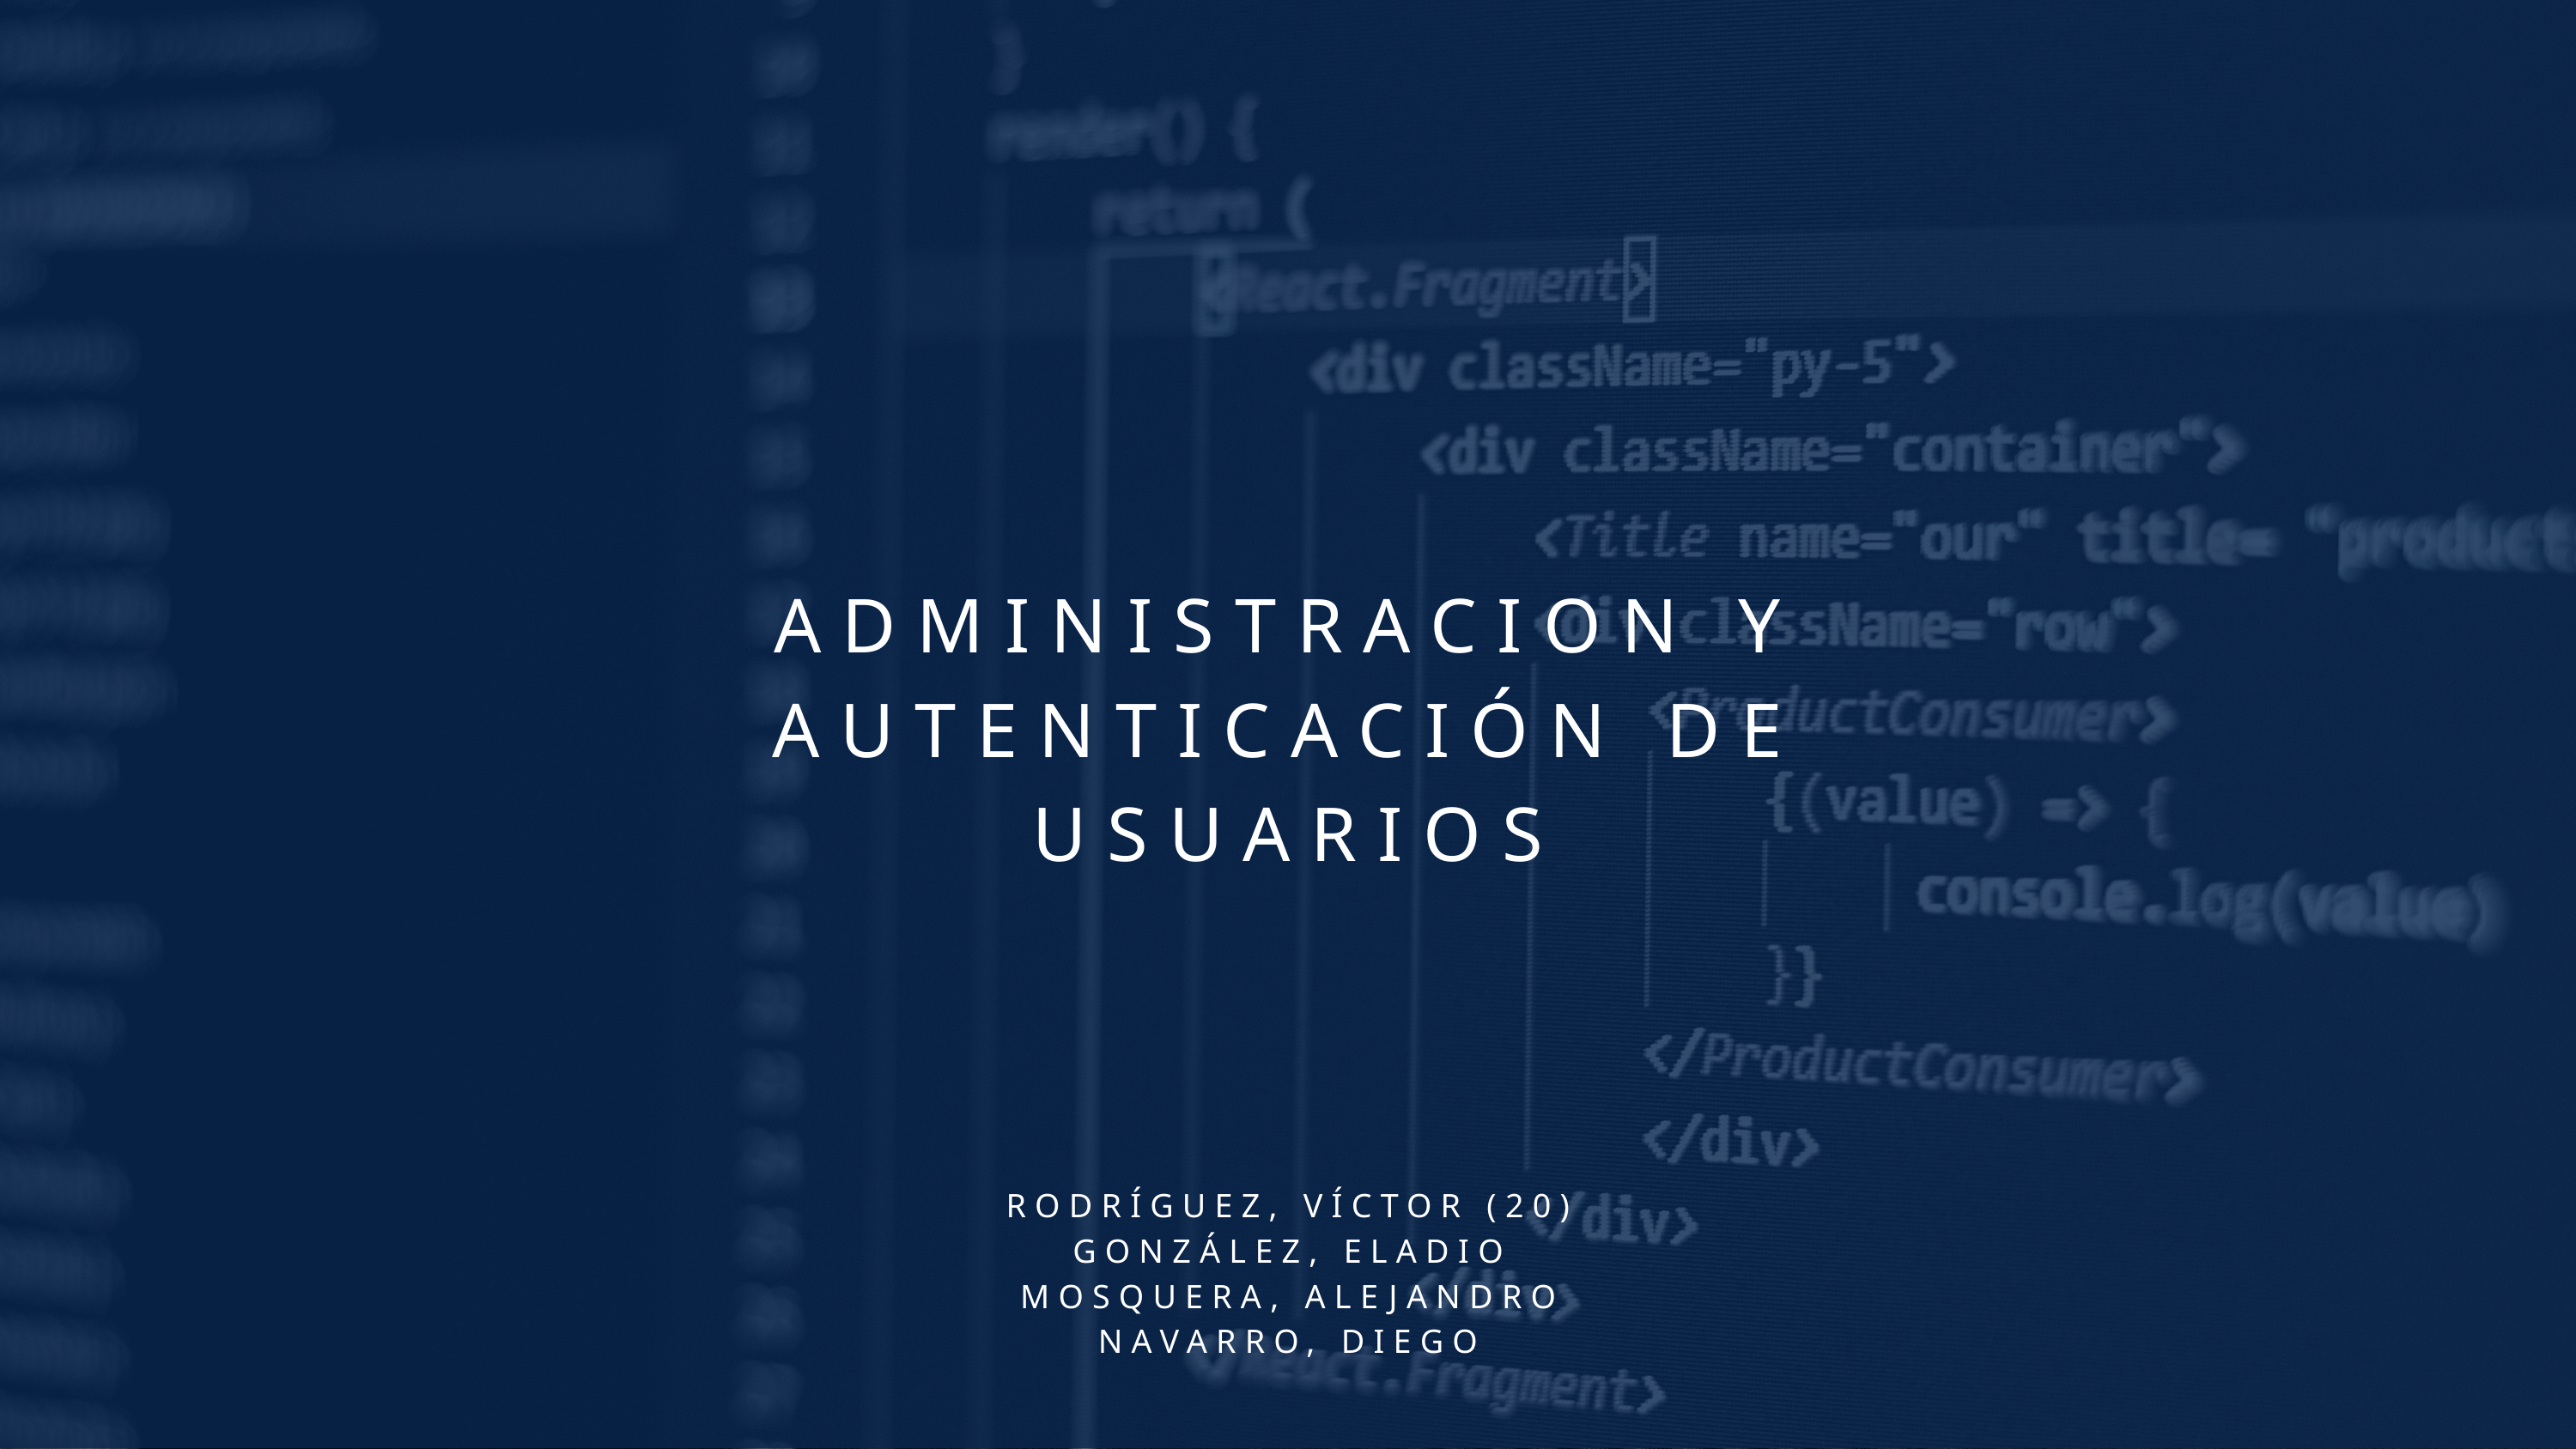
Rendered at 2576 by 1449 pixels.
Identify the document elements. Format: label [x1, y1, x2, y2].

text_box [0, 0, 2576, 1449]
